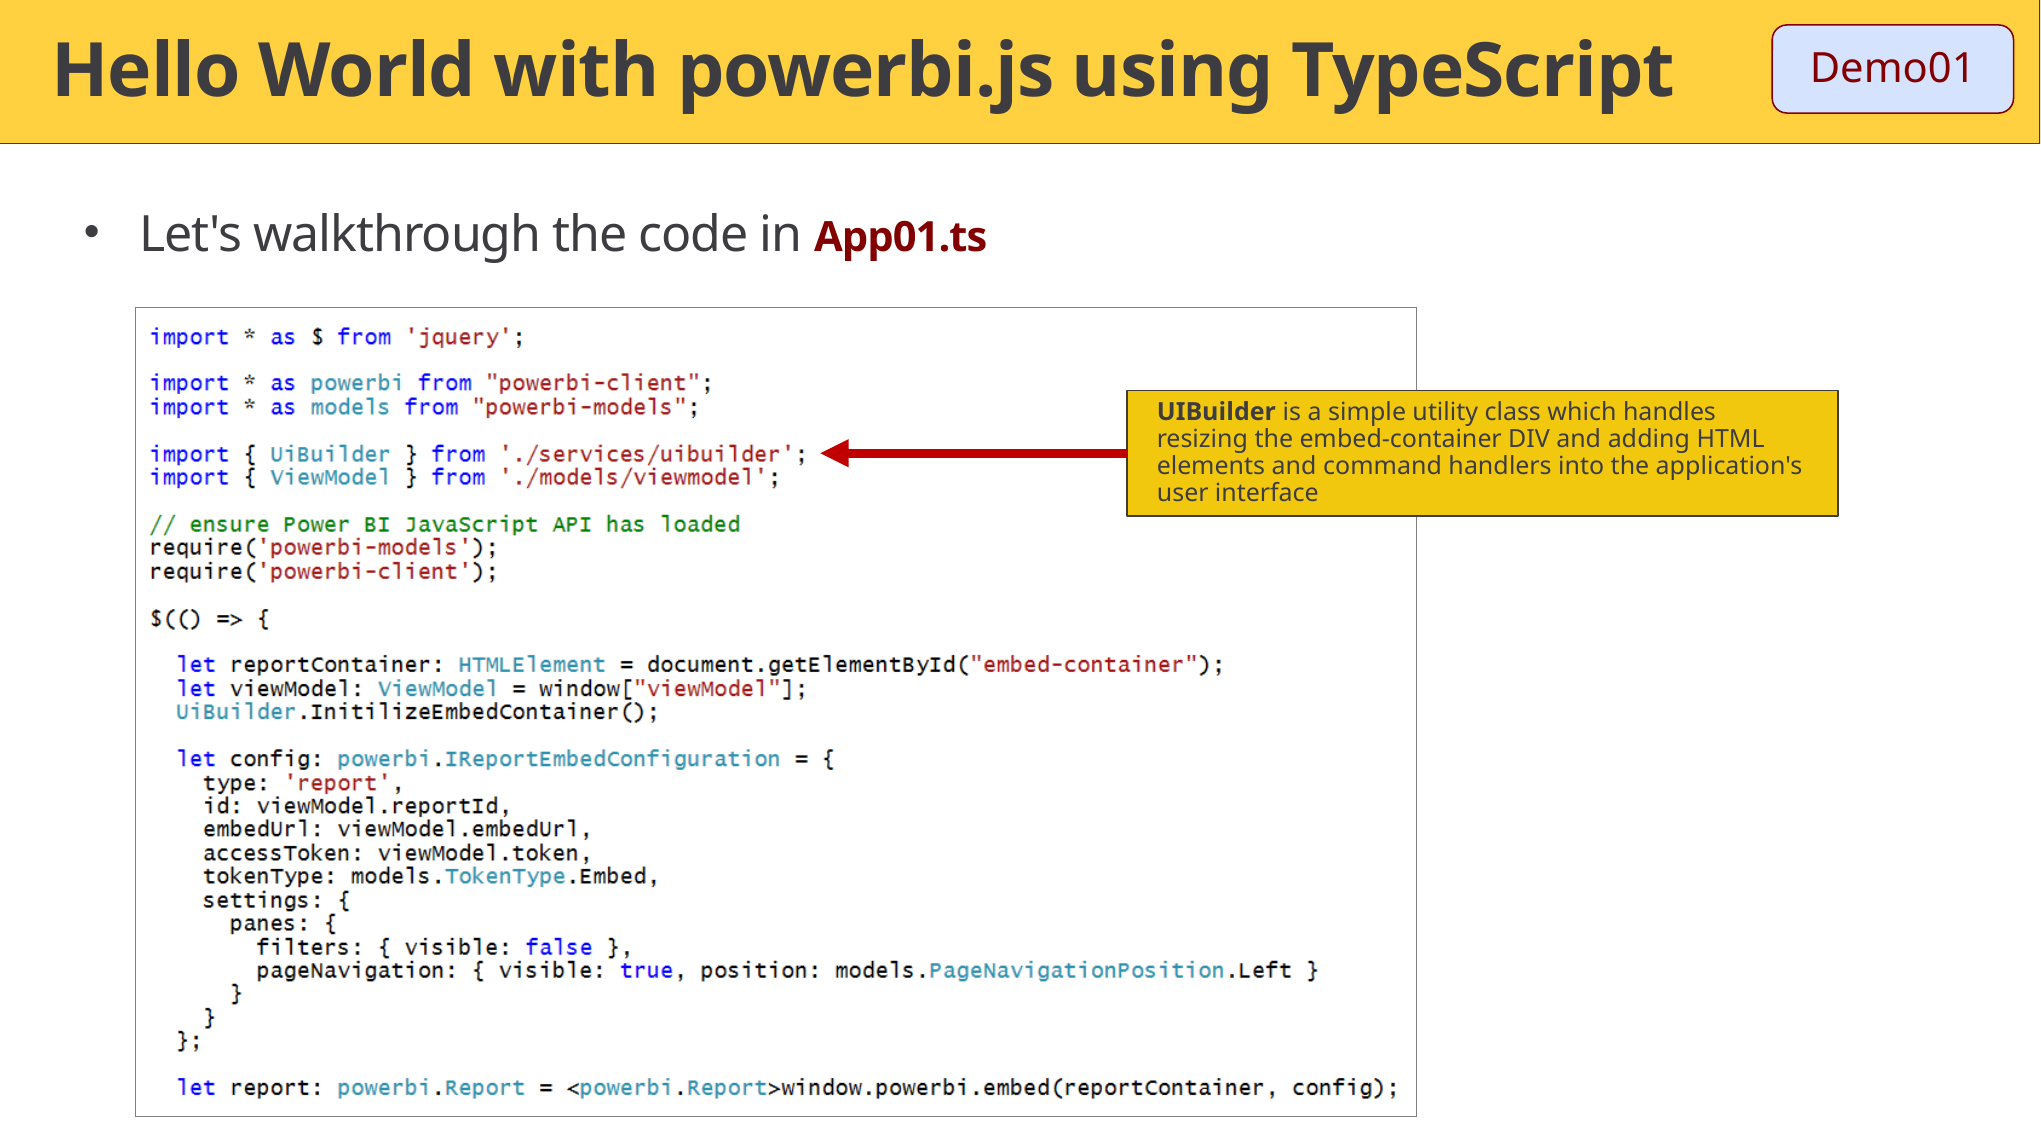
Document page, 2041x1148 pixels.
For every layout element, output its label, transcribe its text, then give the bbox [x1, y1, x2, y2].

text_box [820, 390, 1838, 517]
text_box Demo01 [1771, 24, 2015, 114]
picture [135, 306, 1417, 1117]
title Hello World with powerbi.js using TypeScript [51, 31, 1779, 113]
list Let's walkthrough the code in App01.ts [83, 201, 1988, 262]
